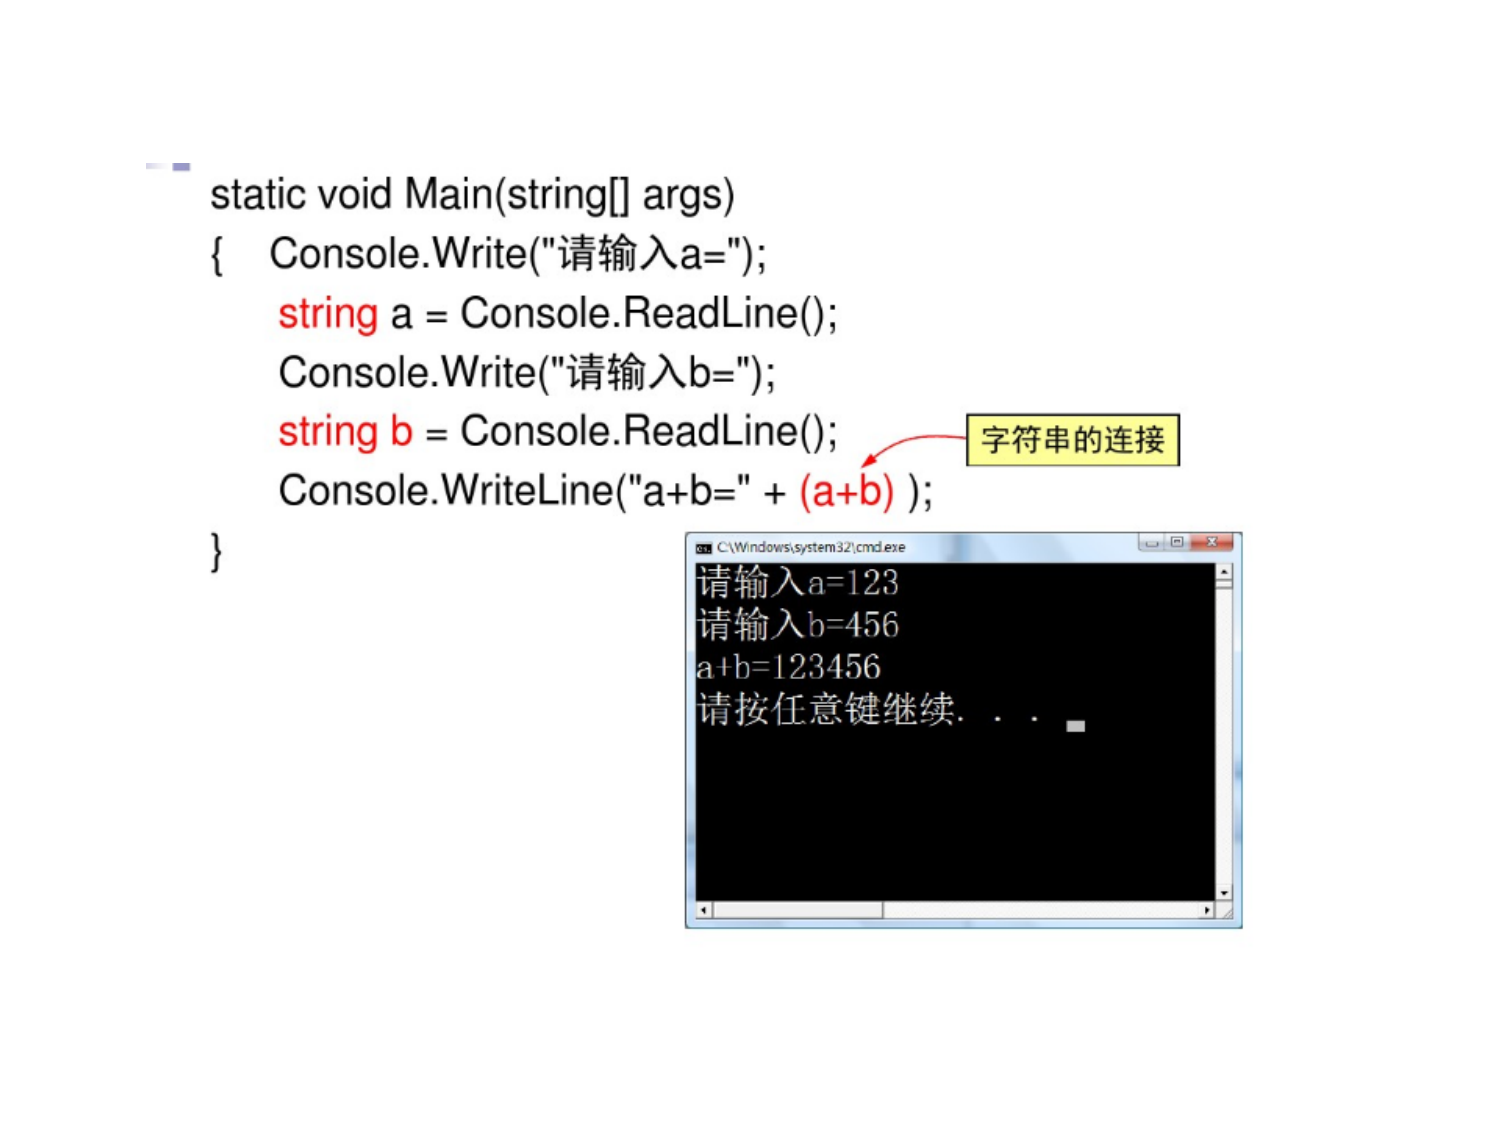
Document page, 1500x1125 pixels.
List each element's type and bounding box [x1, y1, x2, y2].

picture [145, 162, 1354, 962]
